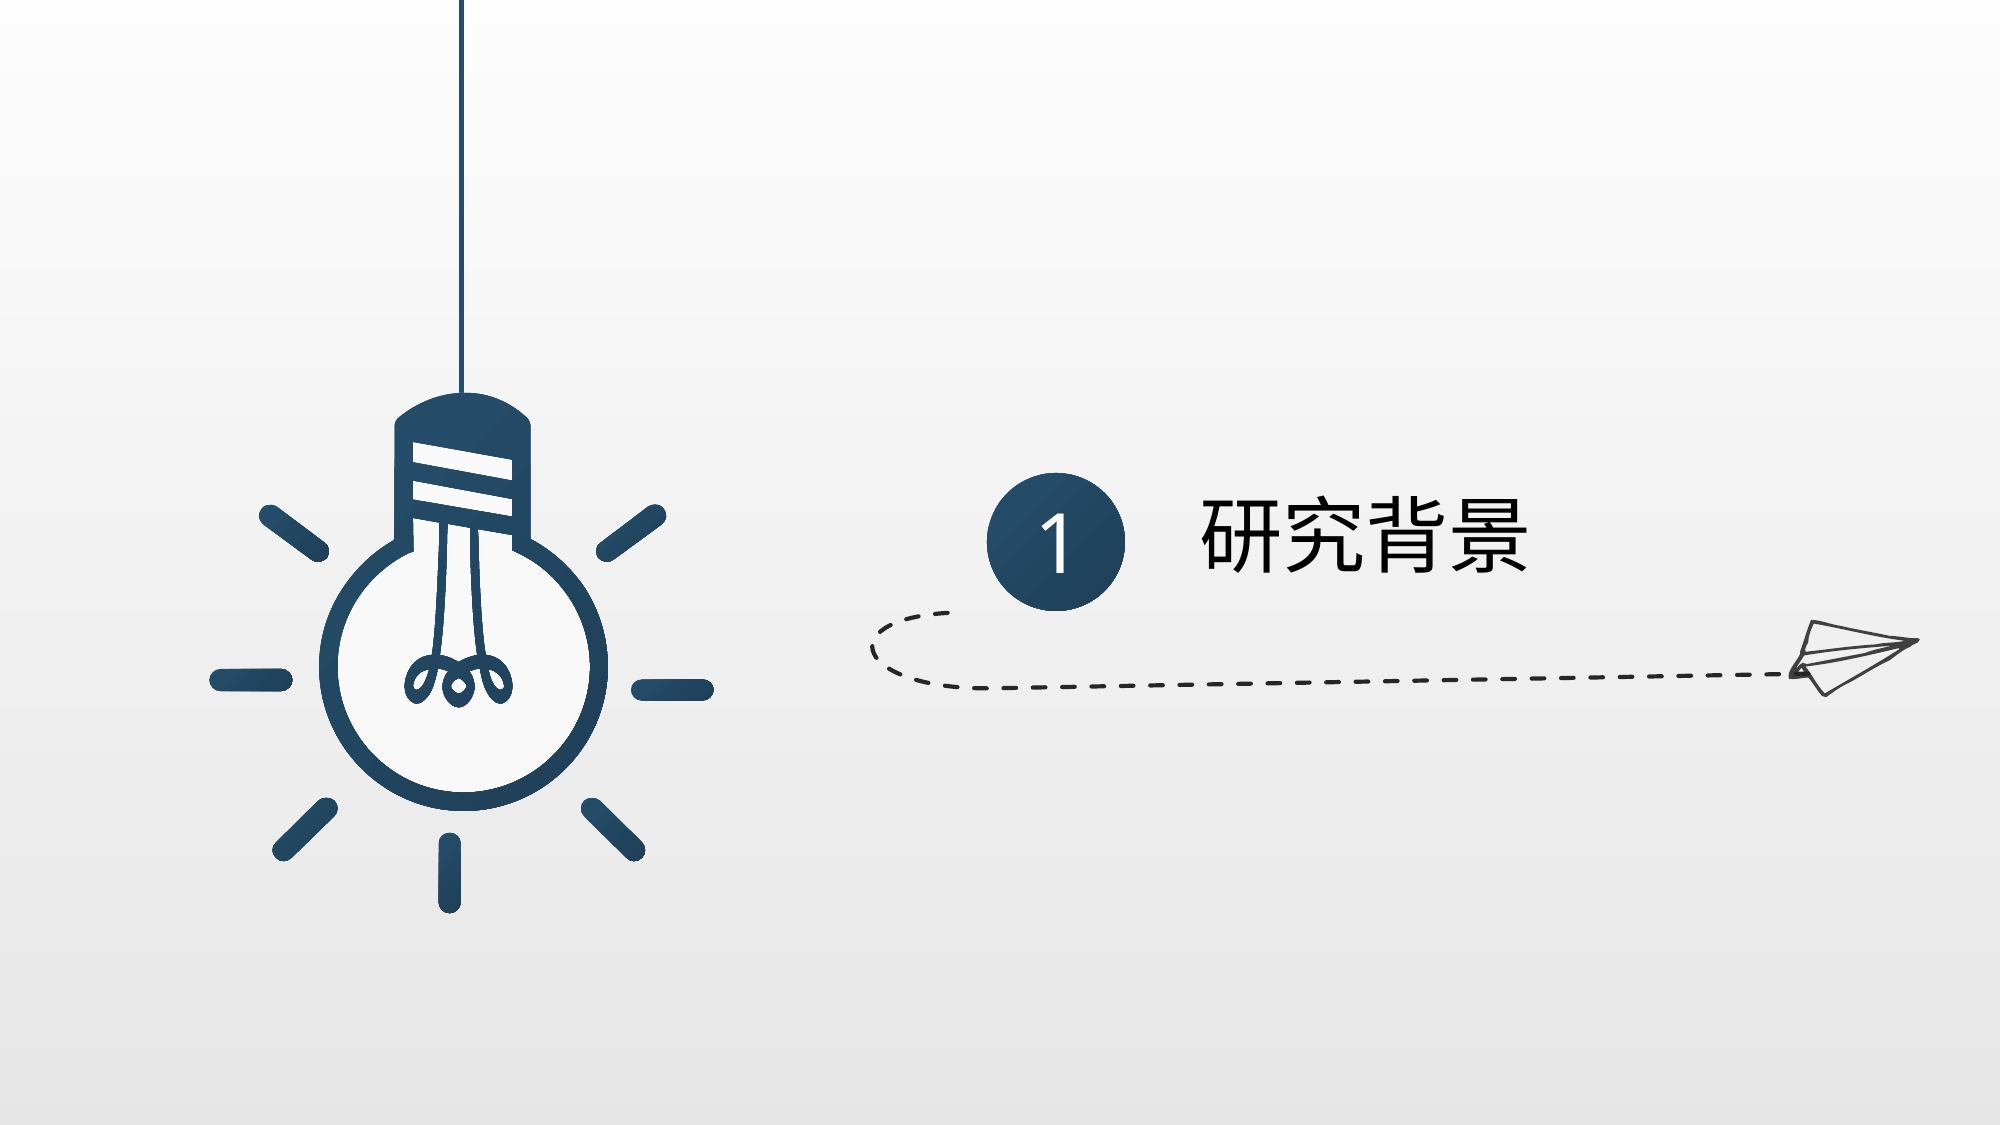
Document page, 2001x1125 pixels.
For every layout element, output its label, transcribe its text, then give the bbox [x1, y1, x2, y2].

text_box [986, 472, 1125, 611]
text_box [871, 611, 1818, 690]
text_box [209, 0, 714, 914]
text_box [1788, 619, 1920, 698]
text_box 研究背景 [1184, 476, 1818, 591]
